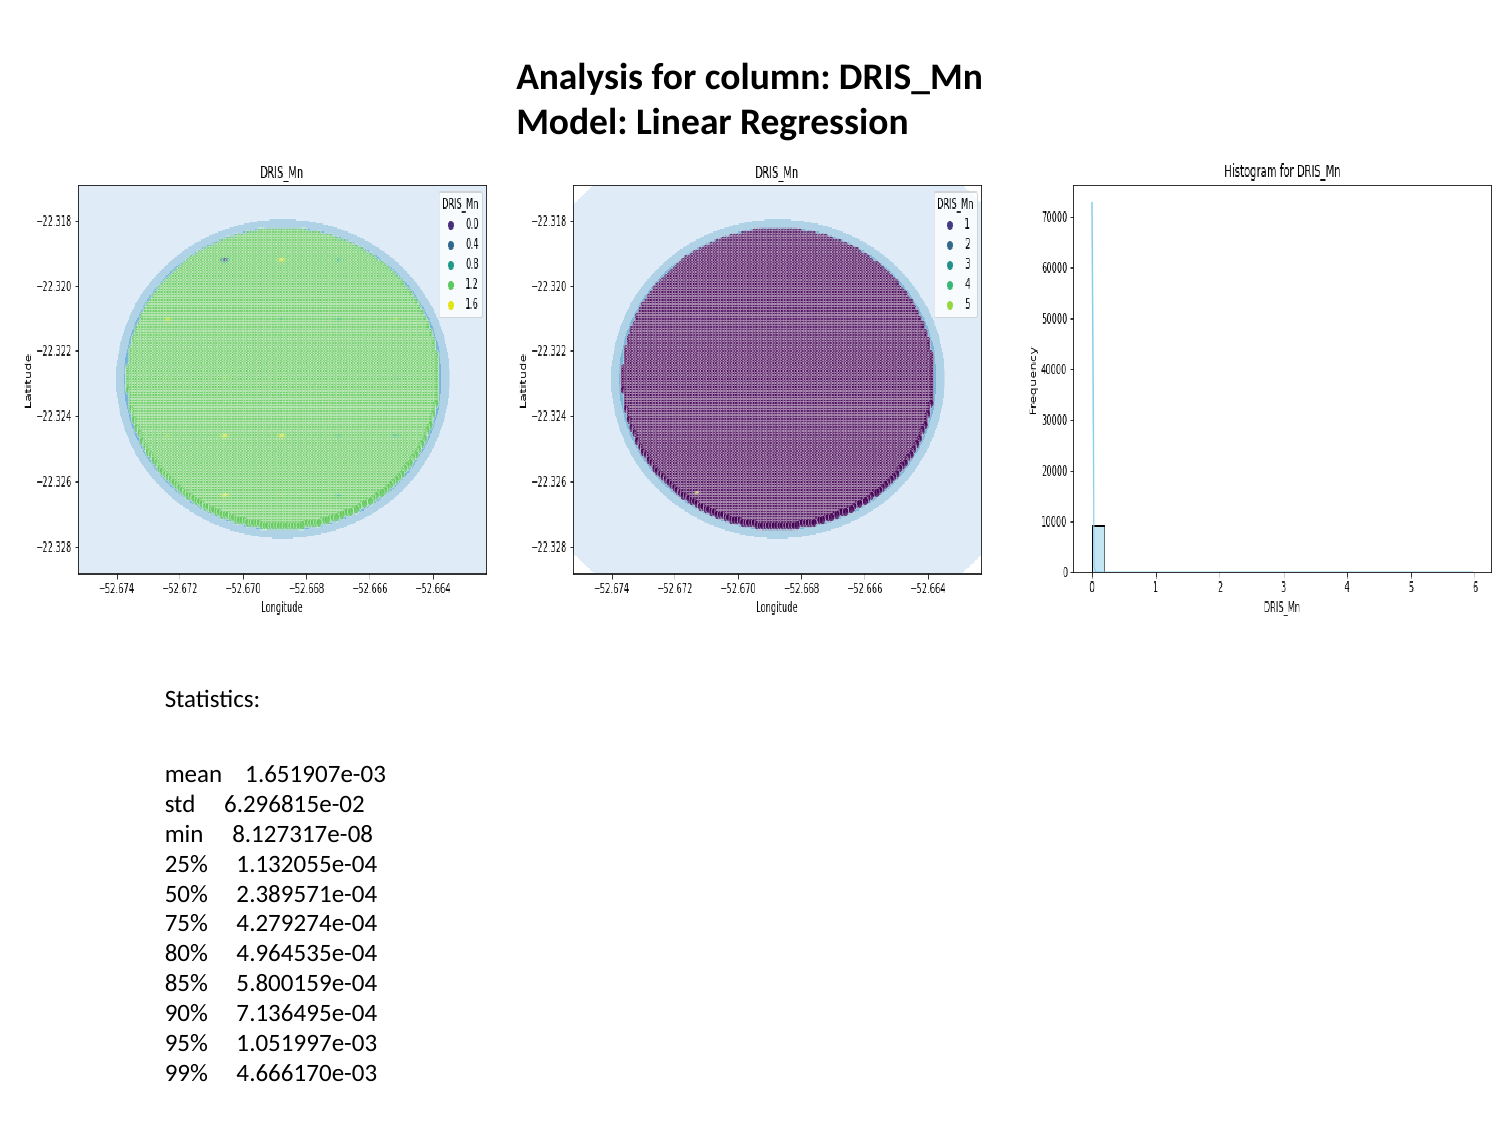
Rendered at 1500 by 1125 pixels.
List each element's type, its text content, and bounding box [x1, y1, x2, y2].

text_box Analysis for column: DRIS_Mn Model: Linear Regression [501, 0, 999, 150]
text_box Statistics: mean 1.651907e-03 std 6.296815e-02 min 8.127317e-08 25% 1.132055e-04 50% 2.389571e-04 75% 4.279274e-04 80% 4.964535e-04 85% 5.800159e-04 90% 7.136495e-04 95% 1.051997e-03 99% 4.666170e-03 [149, 674, 1500, 1094]
picture [14, 149, 496, 631]
picture [1019, 149, 1500, 631]
picture [509, 149, 991, 631]
